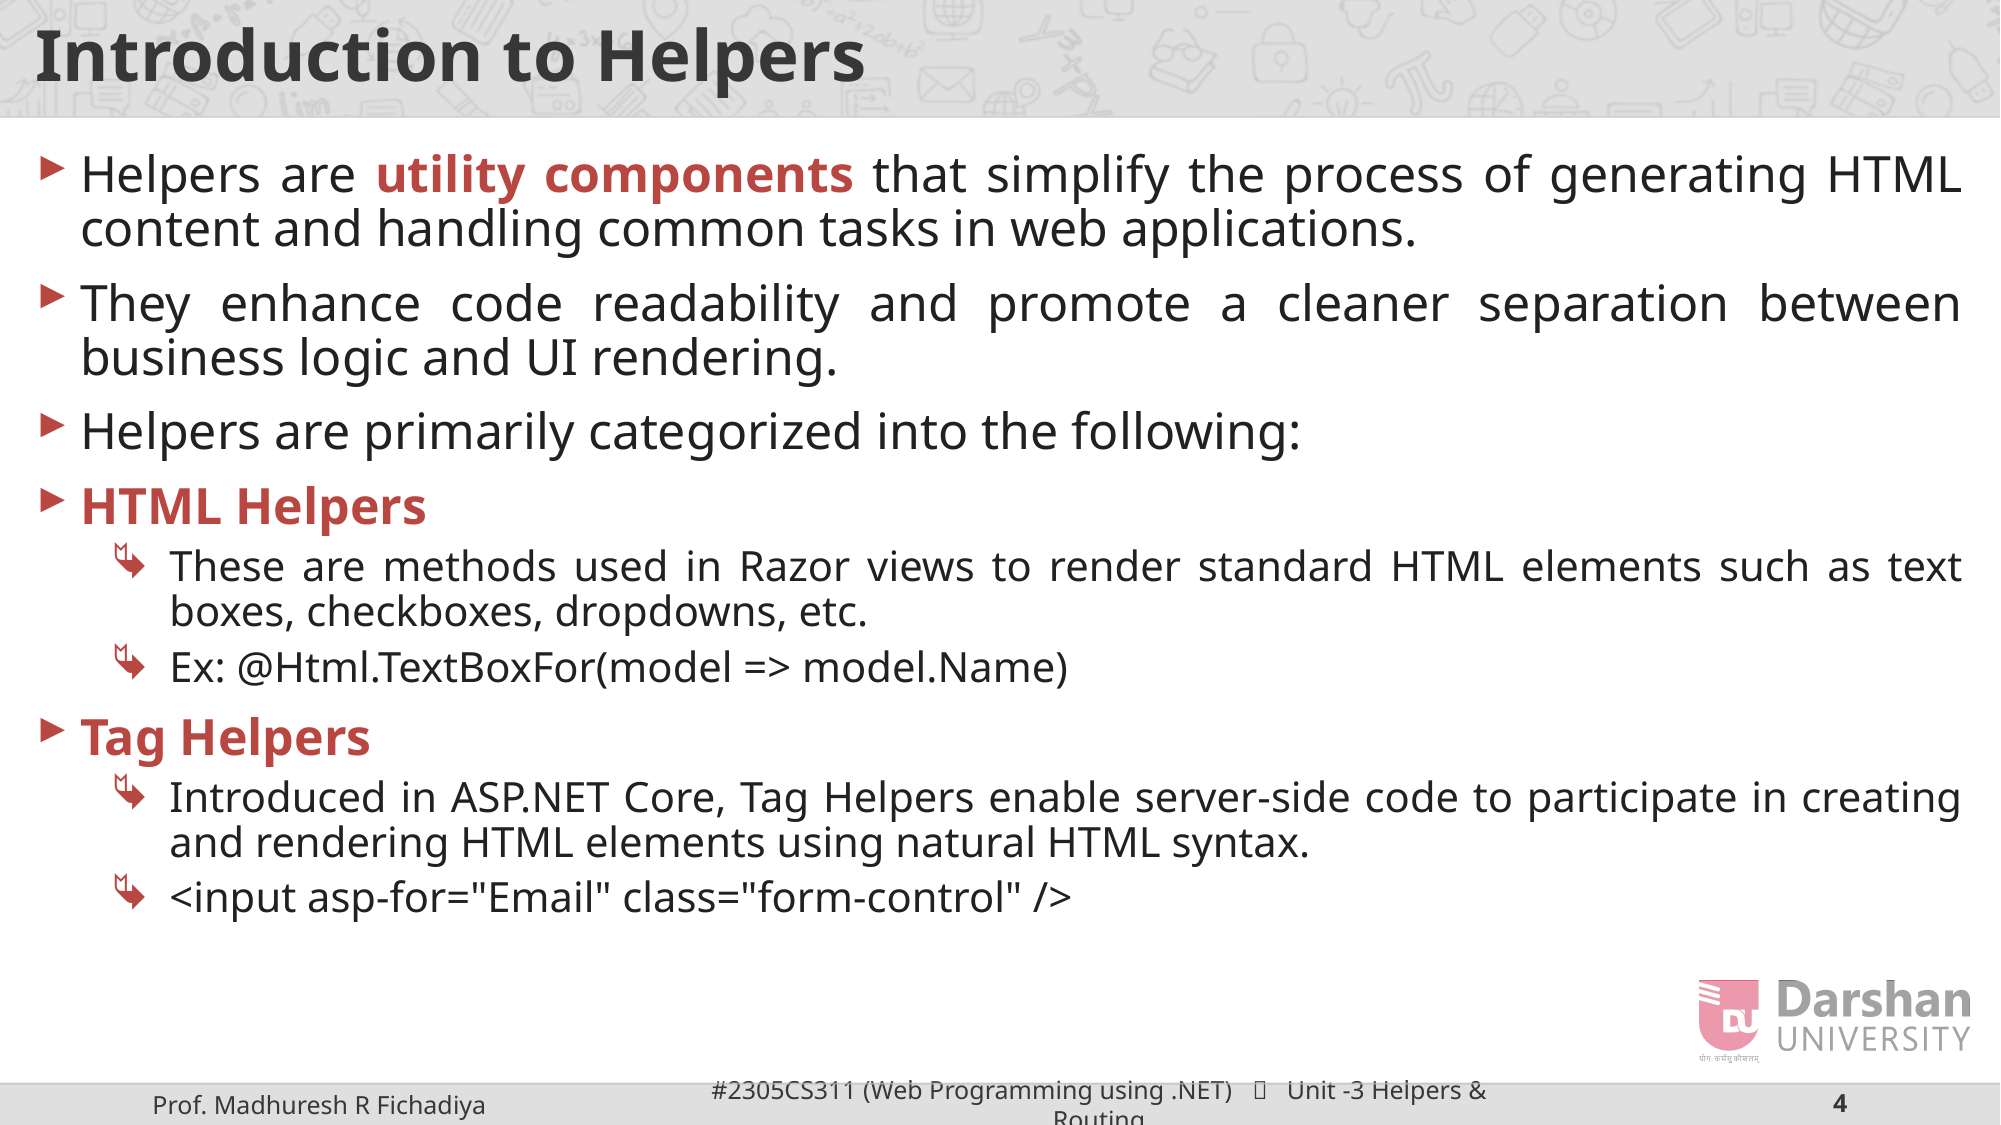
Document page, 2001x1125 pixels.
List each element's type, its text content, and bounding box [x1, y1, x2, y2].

title Introduction to Helpers [0, 0, 2000, 117]
list Helpers are utility components that simplify the process of generating HTML content and handling common tasks in web applications. They enhance code readability and promote a cleaner separation between business logic and UI rendering. Helpers are primarily categorized into the following: HTML Helpers These are methods used in Razor views to render standard HTML elements such as text boxes, checkboxes, dropdowns, etc. Ex: @Html.TextBoxFor(model => model.Name) Tag Helpers Introduced in ASP.NET Core, Tag Helpers enable server-side code to participate in creating and rendering HTML elements using natural HTML syntax. <input asp-for="Email" class="form-control" /> [21, 141, 1979, 1059]
